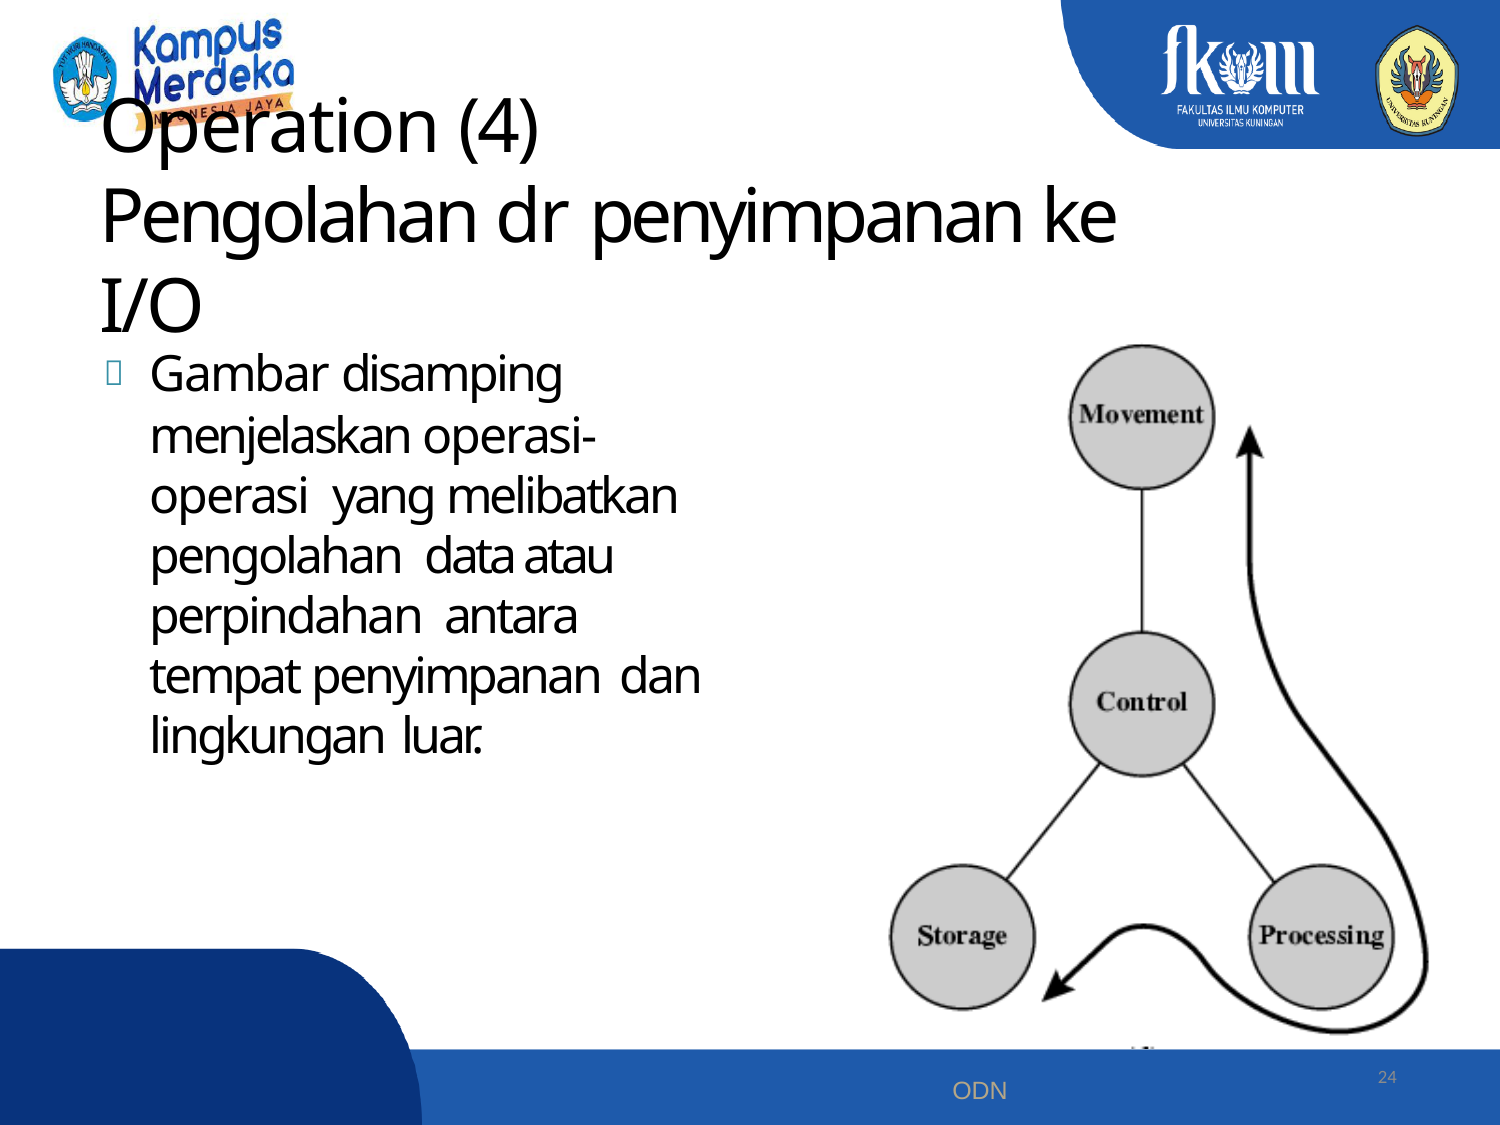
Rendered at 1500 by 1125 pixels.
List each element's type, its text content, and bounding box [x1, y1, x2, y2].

title Operation (4) Pengolahan dr penyimpanan ke I/O [97, 75, 1162, 348]
picture [0, 0, 1500, 1125]
slide_number 24 [1059, 1049, 1397, 1125]
text_box [874, 330, 1444, 1049]
text_box  Gambar disamping menjelaskan operasi-operasi yang melibatkan pengolahan data atau perpindahan antara tempat penyimpanan dan lingkungan luar. [97, 330, 727, 764]
text_box ODN [950, 1075, 1010, 1105]
